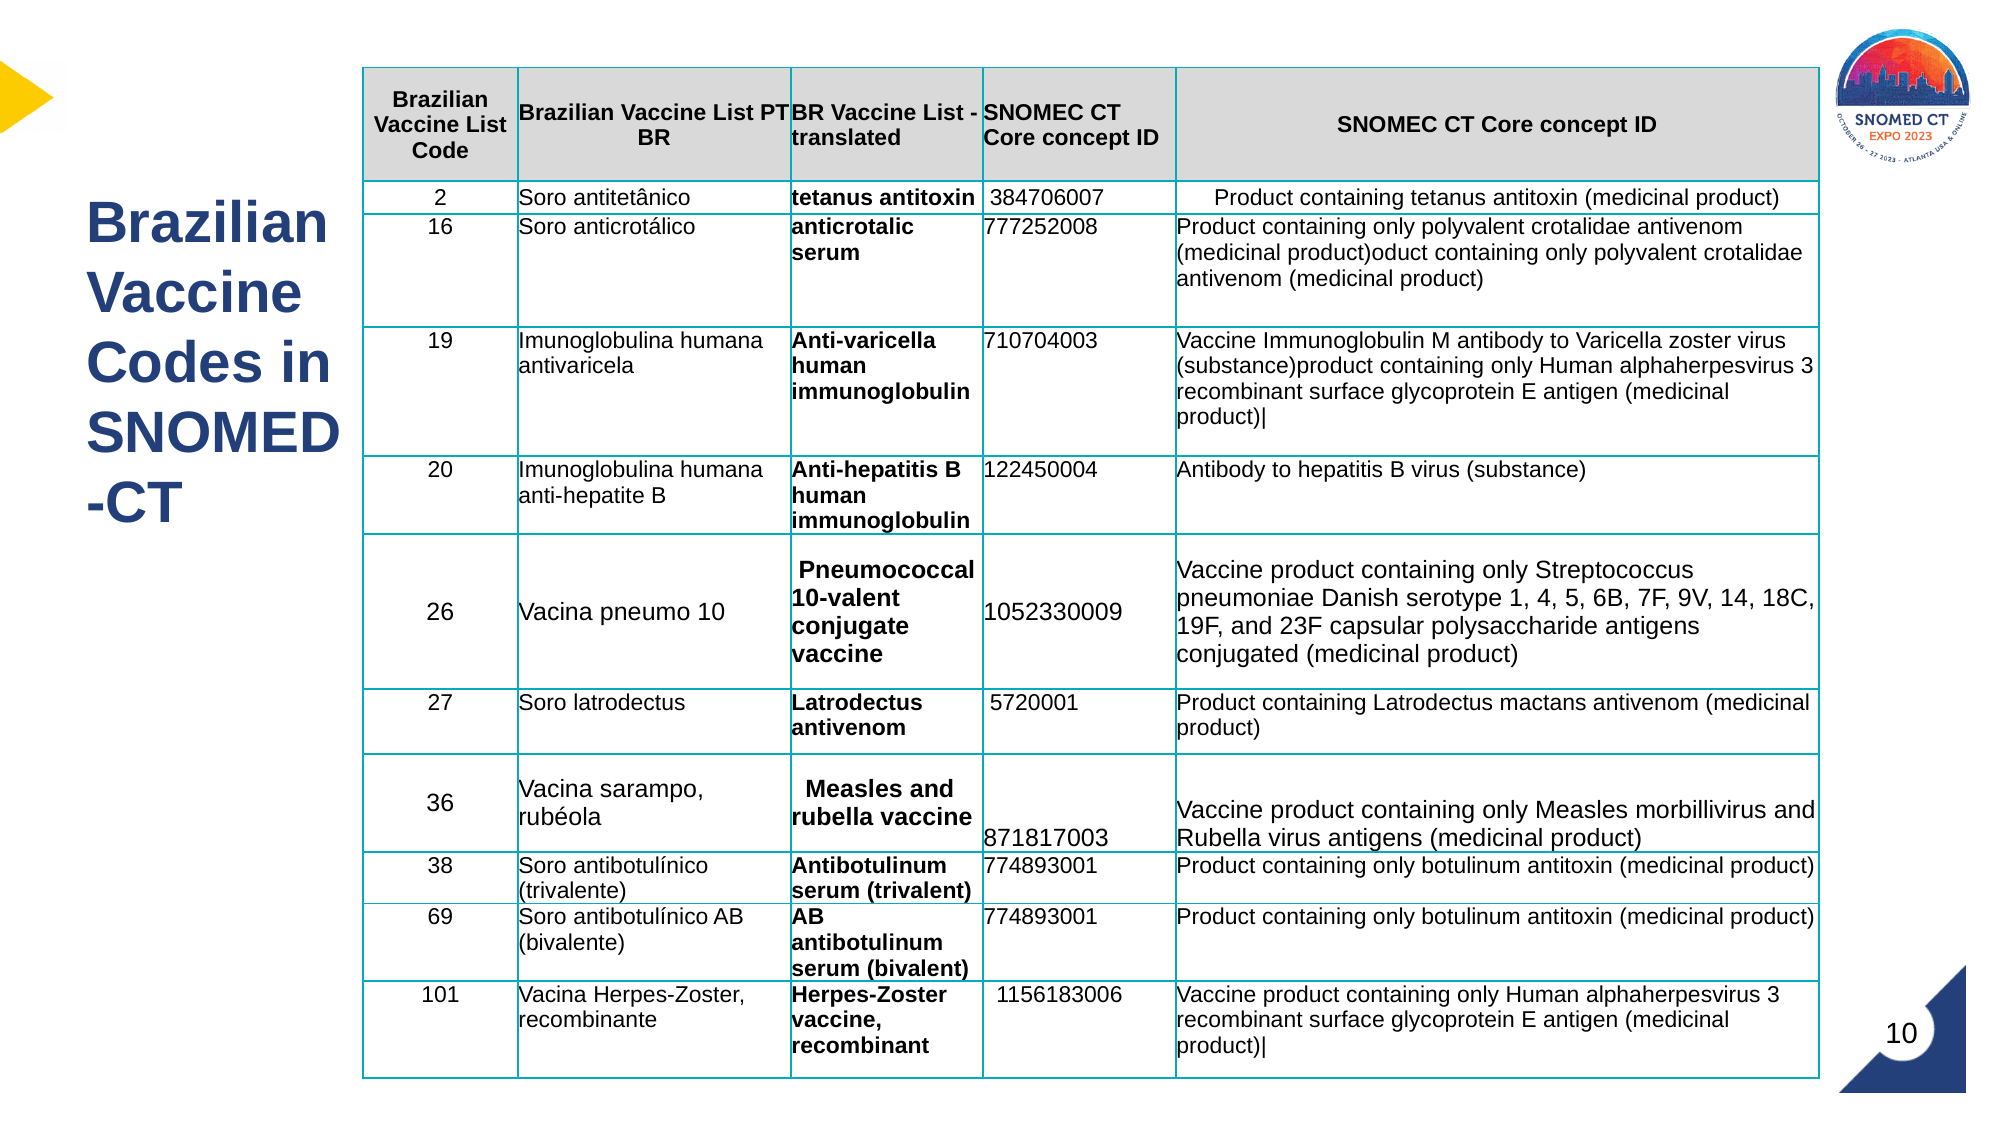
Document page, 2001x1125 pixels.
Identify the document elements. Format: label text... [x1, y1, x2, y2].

table_cell 774893001 [984, 904, 1175, 980]
table_cell 27 [364, 690, 517, 753]
table_cell 16 [364, 215, 517, 326]
table_cell 871817003 [984, 755, 1175, 851]
table_cell Vaccine Immunoglobulin M antibody to Varicella zoster virus (substance)product containing only Human alphaherpesvirus 3 recombinant surface glycoprotein E antigen (medicinal product)| [1177, 328, 1818, 455]
table_cell 5720001 [984, 690, 1175, 753]
table_cell Imunoglobulina humana anti-hepatite B [519, 457, 790, 533]
table_cell 2 [364, 182, 517, 213]
table_cell 710704003 [984, 328, 1175, 455]
table_cell Product containing tetanus antitoxin (medicinal product) [1177, 182, 1818, 213]
table_header BR Vaccine List - translated [792, 68, 982, 180]
table_header SNOMEC CT Core concept ID [1177, 68, 1818, 180]
table_cell Product containing only botulinum antitoxin (medicinal product) [1177, 853, 1818, 903]
table_cell Anti-varicella human immunoglobulin [792, 328, 982, 455]
picture [1839, 965, 1966, 1093]
table_cell 101 [364, 982, 517, 1077]
table_cell Product containing Latrodectus mactans antivenom (medicinal product) [1177, 690, 1818, 753]
table_cell Anti-hepatitis B human immunoglobulin [792, 457, 982, 533]
table_cell 122450004 [984, 457, 1175, 533]
table_cell Antibotulinum serum (trivalent) [792, 853, 982, 903]
table_cell 777252008 [984, 215, 1175, 326]
table_cell 19 [364, 328, 517, 455]
table_cell 1052330009 [984, 535, 1175, 688]
table_cell 69 [364, 904, 517, 980]
table_cell Soro antibotulínico (trivalente) [519, 853, 790, 903]
table_cell 38 [364, 853, 517, 903]
picture [0, 61, 66, 133]
table_cell Imunoglobulina humana antivaricela [519, 328, 790, 455]
table_cell Antibody to hepatitis B virus (substance) [1177, 457, 1818, 533]
table_cell Herpes-Zoster vaccine, recombinant [792, 982, 982, 1077]
table_header Brazilian Vaccine List PT BR [519, 68, 790, 180]
table_cell Soro anticrotálico [519, 215, 790, 326]
table_cell Vacina Herpes-Zoster, recombinante [519, 982, 790, 1077]
table_cell tetanus antitoxin [792, 182, 982, 213]
table_cell Pneumococcal 10-valent conjugate vaccine [792, 535, 982, 688]
table_header Brazilian Vaccine List Code [364, 68, 517, 180]
table_cell AB antibotulinum serum (bivalent) [792, 904, 982, 980]
table_cell Soro antibotulínico AB (bivalente) [519, 904, 790, 980]
title Brazilian Vaccine Codes in SNOMED-CT [71, 183, 362, 538]
table_cell anticrotalic serum [792, 215, 982, 326]
table_cell Soro latrodectus [519, 690, 790, 753]
table_cell Latrodectus antivenom [792, 690, 982, 753]
table_cell Measles and rubella vaccine [792, 755, 982, 851]
table_cell Product containing only botulinum antitoxin (medicinal product) [1177, 904, 1818, 980]
table_cell 1156183006 [984, 982, 1175, 1077]
table_cell Vaccine product containing only Measles morbillivirus and Rubella virus antigens (medicinal product) [1177, 755, 1818, 851]
table_cell 384706007 [984, 182, 1175, 213]
table_cell 26 [364, 535, 517, 688]
table_cell 774893001 [984, 853, 1175, 903]
table_cell Vaccine product containing only Streptococcus pneumoniae Danish serotype 1, 4, 5, 6B, 7F, 9V, 14, 18C, 19F, and 23F capsular polysaccharide antigens conjugated (medicinal product) [1177, 535, 1818, 688]
table_cell Vaccine product containing only Human alphaherpesvirus 3 recombinant surface glycoprotein E antigen (medicinal product)| [1177, 982, 1818, 1077]
table_cell 36 [364, 755, 517, 851]
table_cell Vacina sarampo, rubéola [519, 755, 790, 851]
table_cell Soro antitetânico [519, 182, 790, 213]
picture [1833, 25, 1973, 165]
table_header SNOMEC CT Core concept ID [984, 68, 1175, 180]
table_cell 20 [364, 457, 517, 533]
table_cell Vacina pneumo 10 [519, 535, 790, 688]
table_cell Product containing only polyvalent crotalidae antivenom (medicinal product)oduct containing only polyvalent crotalidae antivenom (medicinal product) [1177, 215, 1818, 326]
